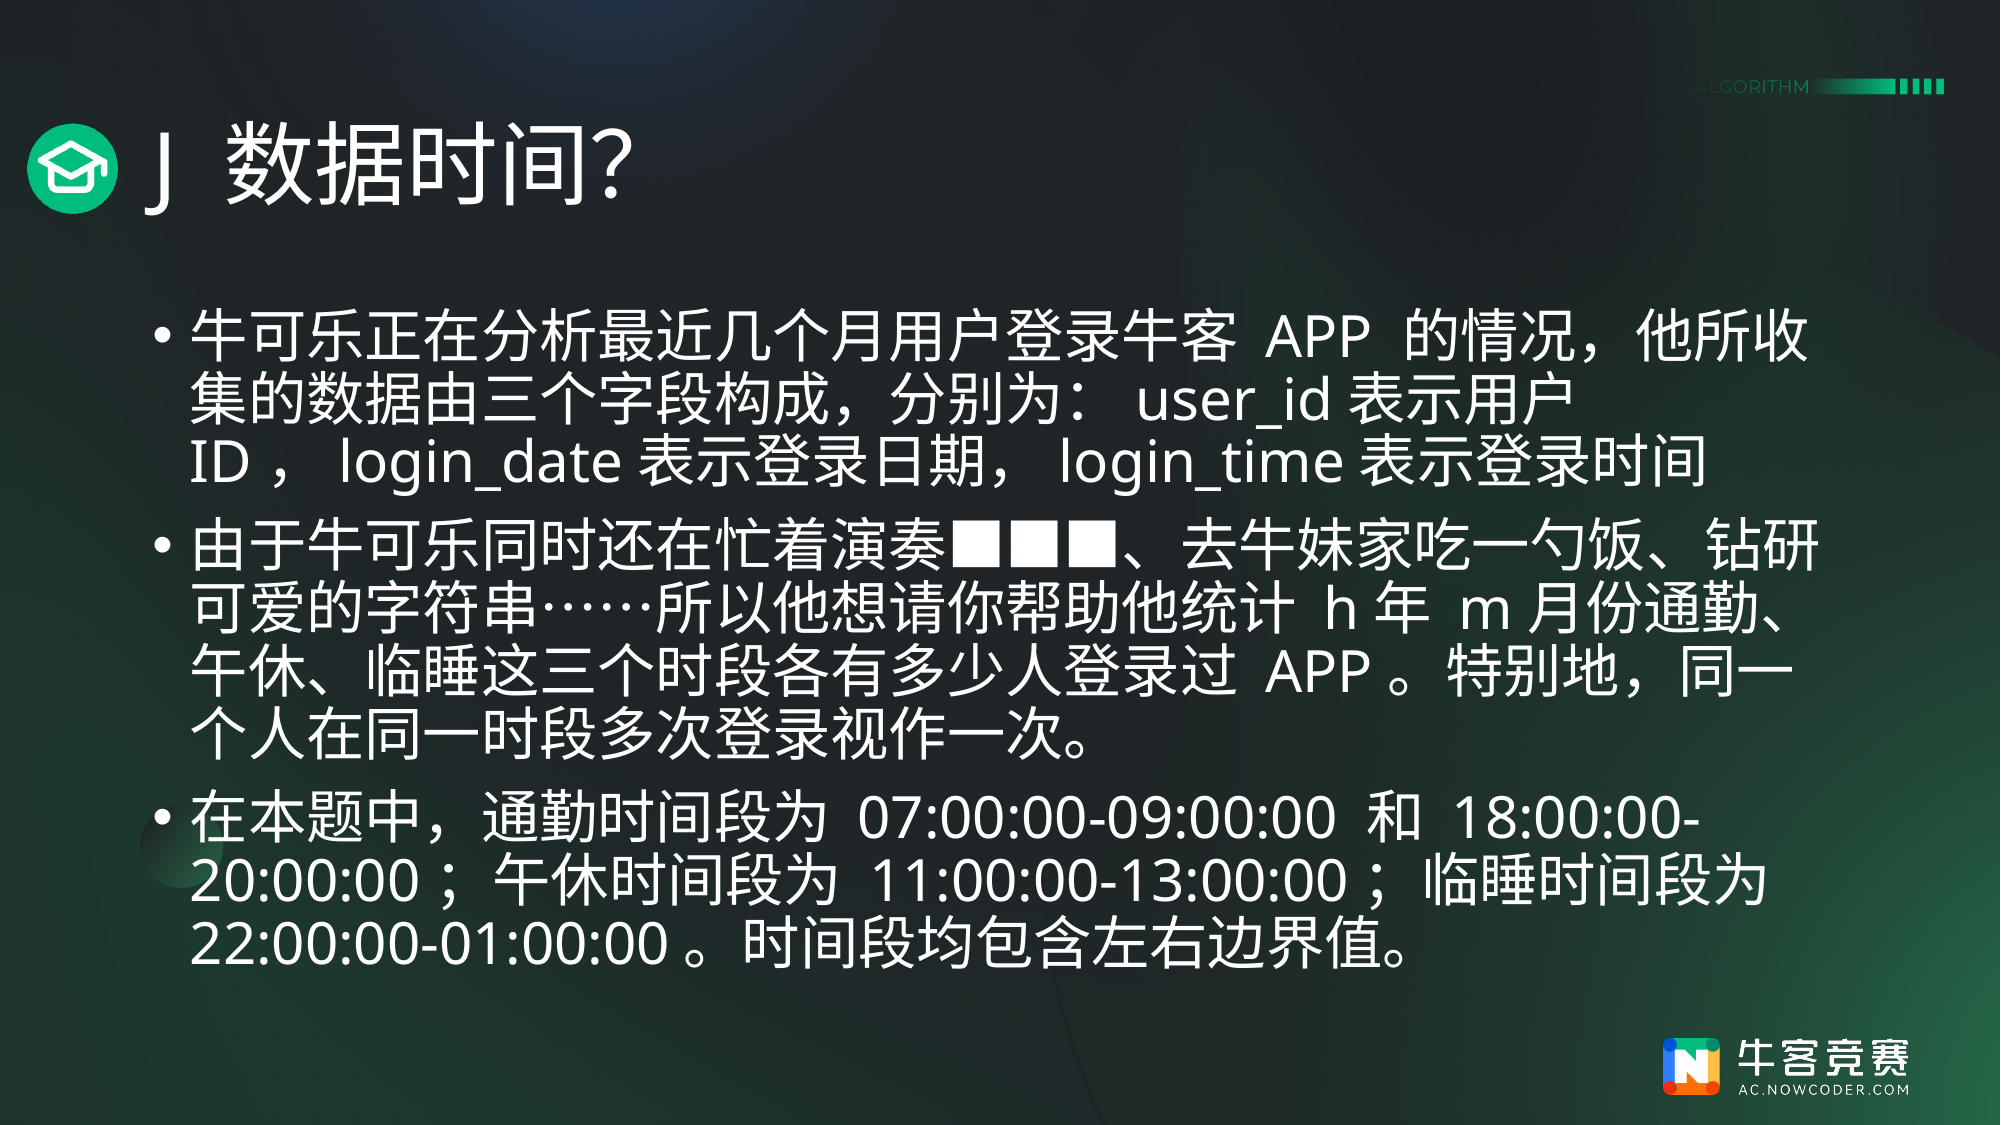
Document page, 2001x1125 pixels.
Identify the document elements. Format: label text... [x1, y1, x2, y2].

list 牛可乐正在分析最近几个月用户登录牛客 APP 的情况，他所收集的数据由三个字段构成，分别为：user_id表示用户 ID，login_date表示登录日期，login_time表示登录时间 由于牛可乐同时还在忙着演奏■■■、去牛妹家吃一勺饭、钻研可爱的字符串……所以他想请你帮助他统计 h年 m月份通勤、午休、临睡这三个时段各有多少人登录过 APP。特别地，同一个人在同一时段多次登录视作一次。 在本题中，通勤时间段为 07:00:00-09:00:00 和 18:00:00-20:00:00；午休时间段为 11:00:00-13:00:00；临睡时间段为 22:00:00-01:00:00。时间段均包含左右边界值。 [137, 299, 1863, 1014]
title J 数据时间？ [137, 59, 1863, 278]
picture [0, 0, 2000, 1125]
